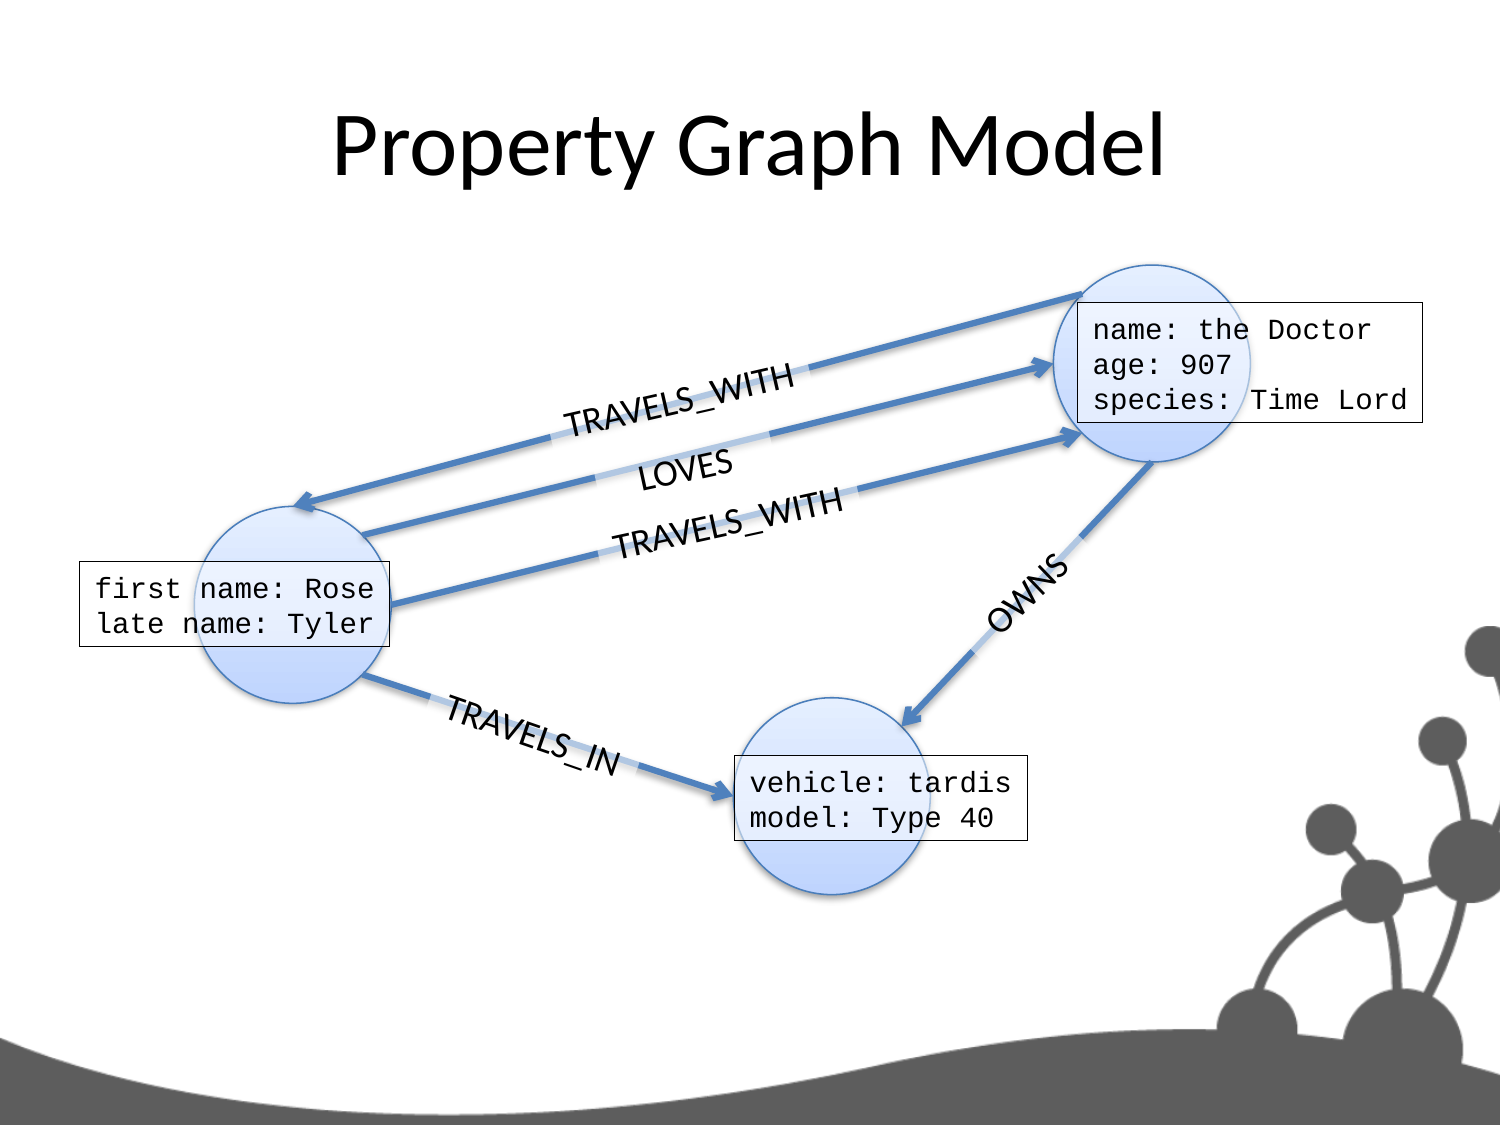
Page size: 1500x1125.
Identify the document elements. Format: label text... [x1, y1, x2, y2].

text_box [362, 515, 1054, 536]
text_box [203, 505, 382, 561]
text_box name: the Doctor age: 907 species: Time Lord [1088, 302, 1423, 423]
text_box [741, 696, 923, 755]
text_box [202, 647, 383, 705]
title Property Graph Model [75, 45, 1425, 233]
text_box vehicle: tardis model: Type 40 [734, 755, 1028, 841]
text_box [901, 461, 1153, 727]
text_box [362, 674, 734, 797]
text_box [743, 841, 921, 896]
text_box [390, 515, 1083, 606]
text_box first name: Rose late name: Tyler [79, 561, 390, 647]
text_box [292, 293, 1083, 507]
text_box [1083, 264, 1230, 302]
text_box [1088, 423, 1232, 463]
